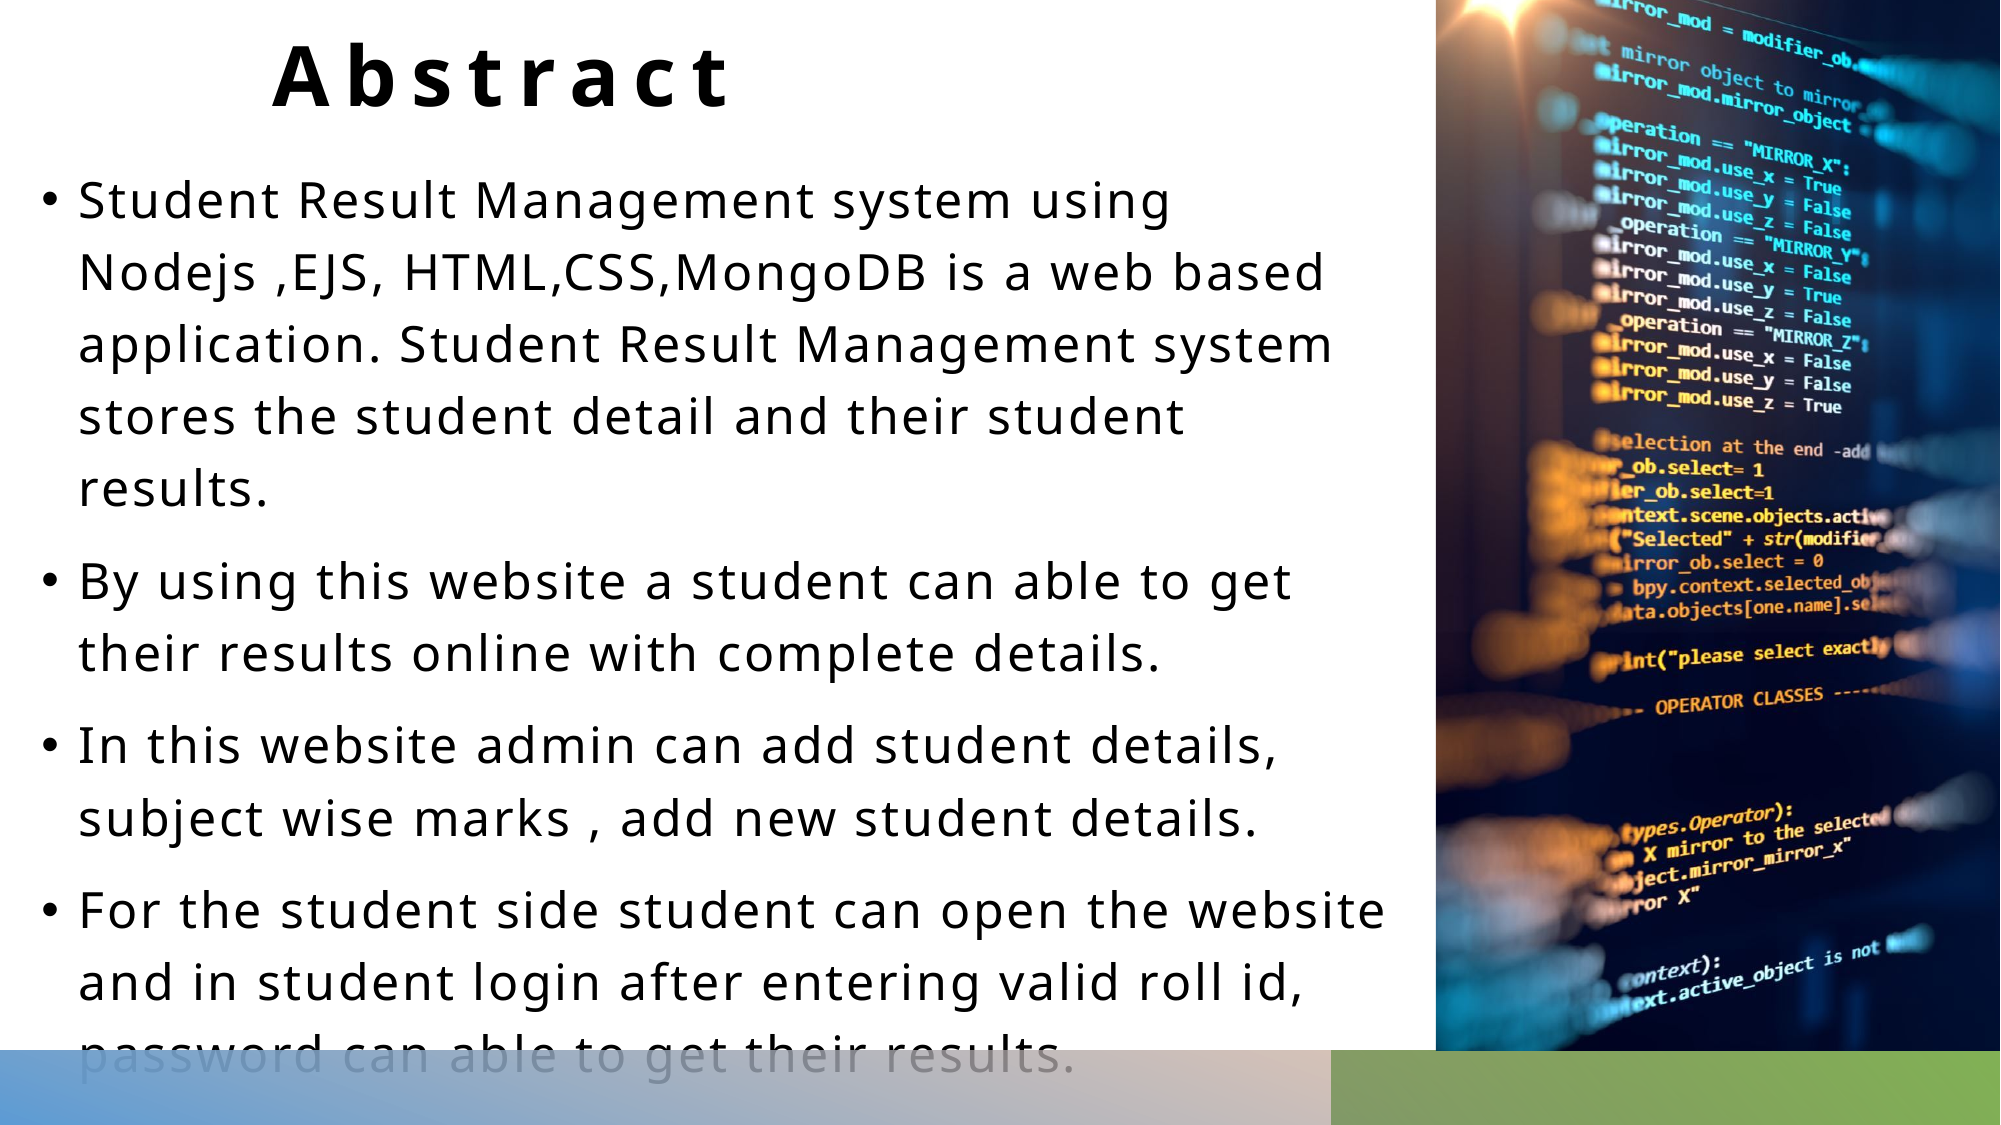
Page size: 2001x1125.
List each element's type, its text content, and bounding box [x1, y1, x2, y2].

picture [1435, 0, 2000, 1051]
picture [1861, 62, 1872, 70]
text_box [0, 1050, 1330, 1125]
text_box [0, 0, 1435, 1050]
list Student Result Management system using Nodejs ,EJS, HTML,CSS,MongoDB is a web based application. Student Result Management system stores the student detail and their student results. By using this website a student can able to get their results online with complete details. In this website admin can add student details, subject wise marks , add new student details. For the student side student can open the website and in student login after entering valid roll id, password can able to get their results. [23, 138, 1413, 1029]
title Abstract [254, 0, 1228, 138]
text_box [1330, 1050, 2000, 1125]
